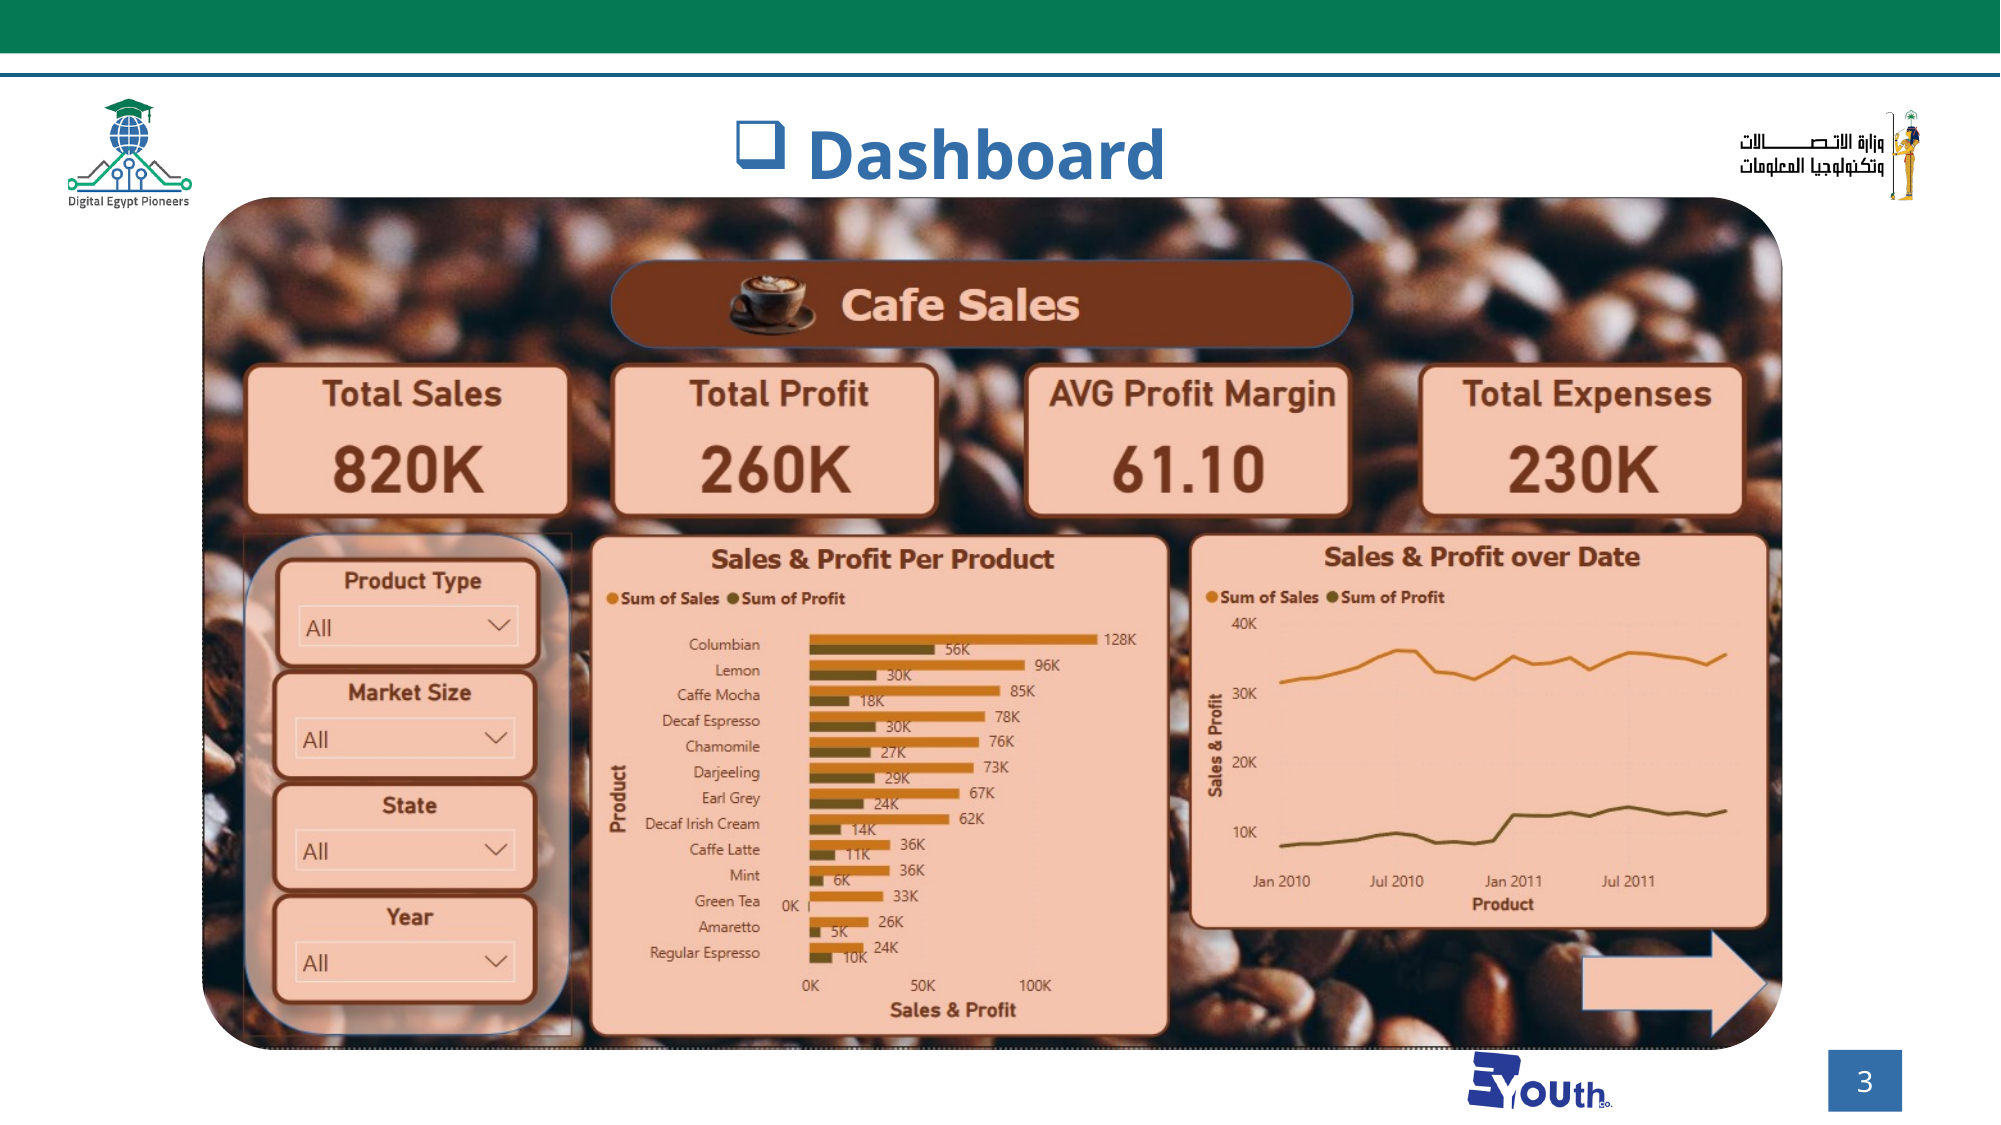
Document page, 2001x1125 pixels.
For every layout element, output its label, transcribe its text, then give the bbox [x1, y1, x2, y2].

picture [201, 95, 1933, 1113]
picture [67, 95, 193, 213]
text_box 3 [1827, 1048, 1904, 1113]
text_box Dashboard [716, 105, 1201, 196]
text_box [0, 0, 2000, 55]
